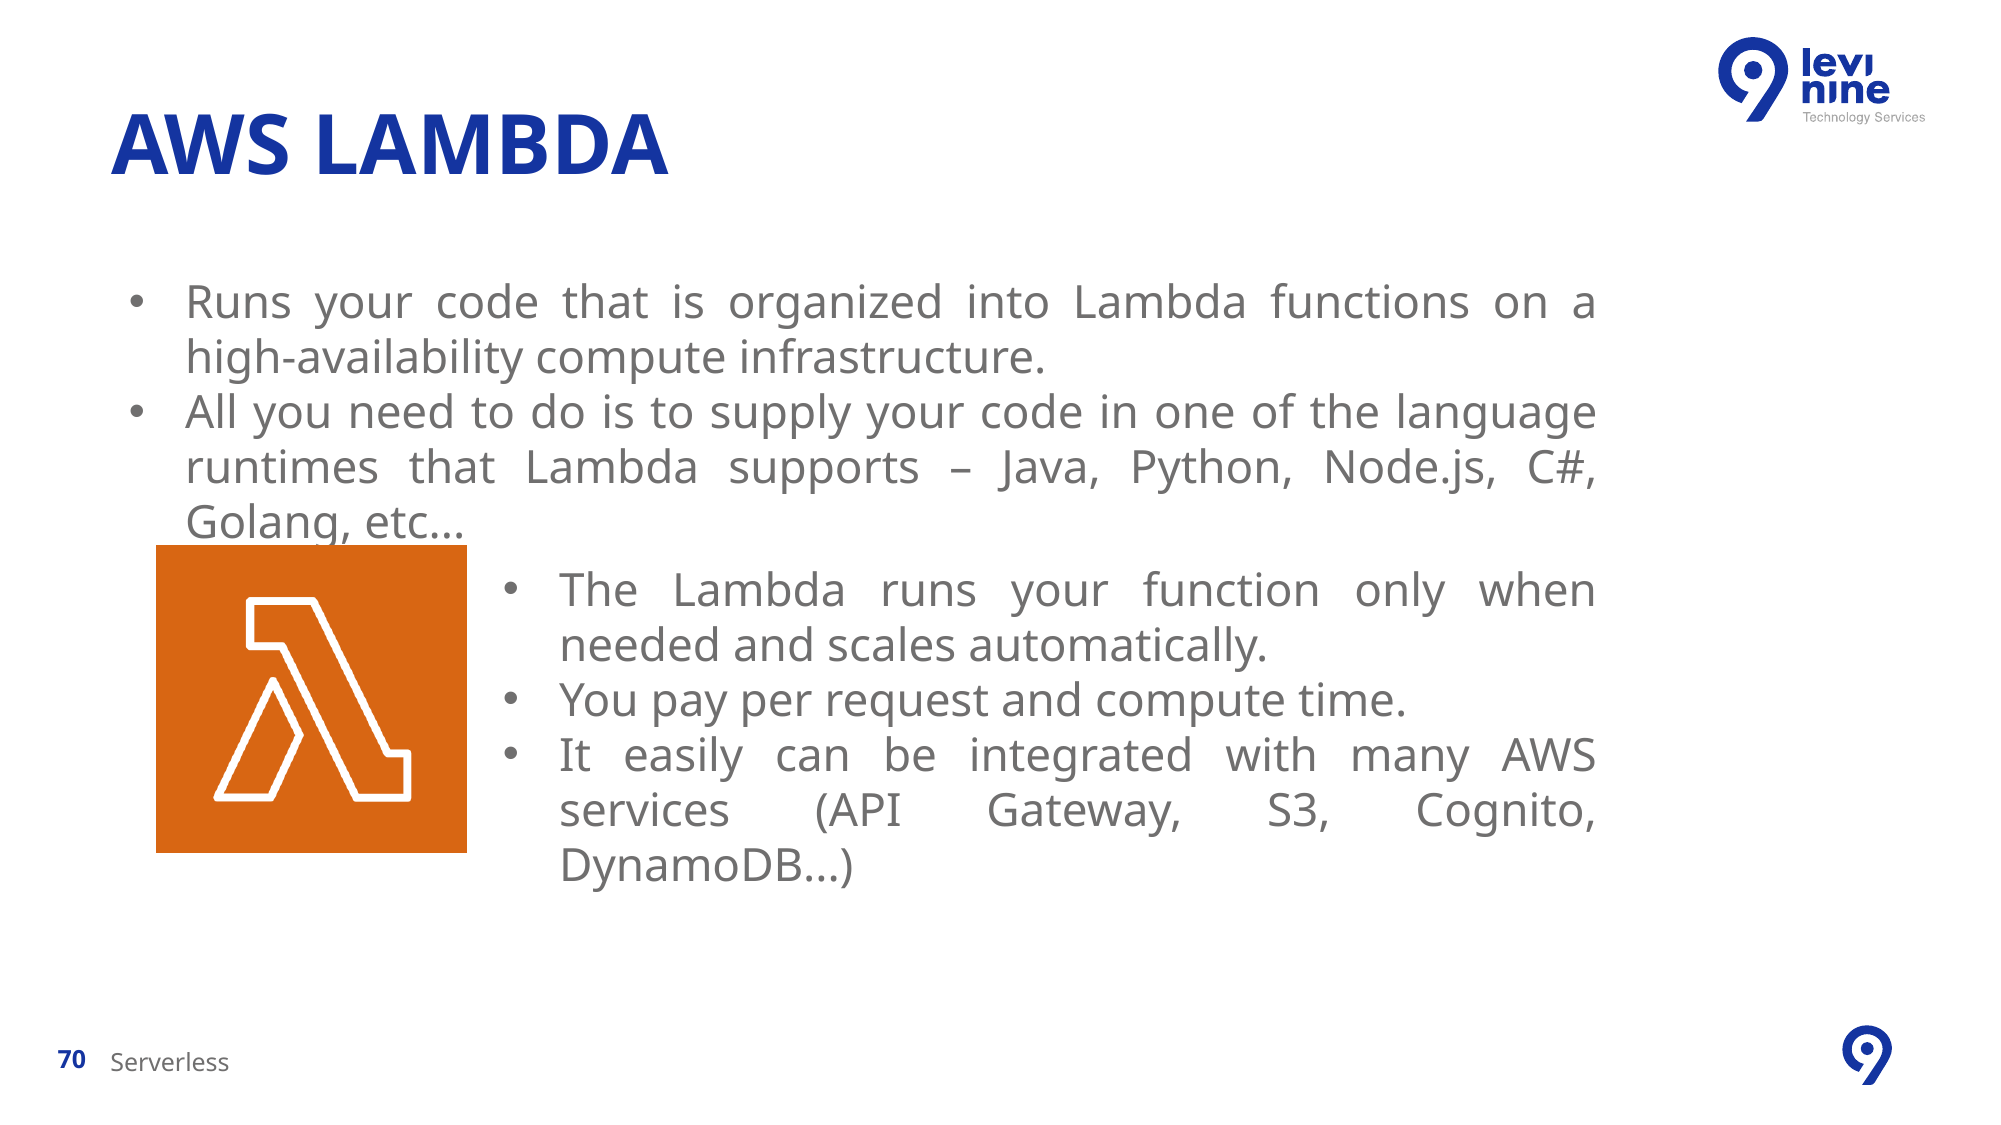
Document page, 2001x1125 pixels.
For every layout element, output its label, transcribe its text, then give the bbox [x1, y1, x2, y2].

slide_number 70 [57, 1045, 103, 1077]
title AWS Lambda [111, 81, 1686, 225]
list [111, 253, 1251, 988]
text_box Runs your code that is organized into Lambda functions on a high-availability compute infrastructure. All you need to do is to supply your code in one of the language runtimes that Lambda supports – Java, Python, Node.js, C#, Golang, etc... [122, 212, 1605, 604]
footer Serverless [110, 1045, 1289, 1077]
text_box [1718, 37, 1925, 125]
text_box The Lambda runs your function only when needed and scales automatically. You pay per request and compute time. It easily can be integrated with many AWS services (API Gateway, S3, Cognito, DynamoDB...) [497, 499, 1604, 897]
picture [156, 545, 467, 853]
